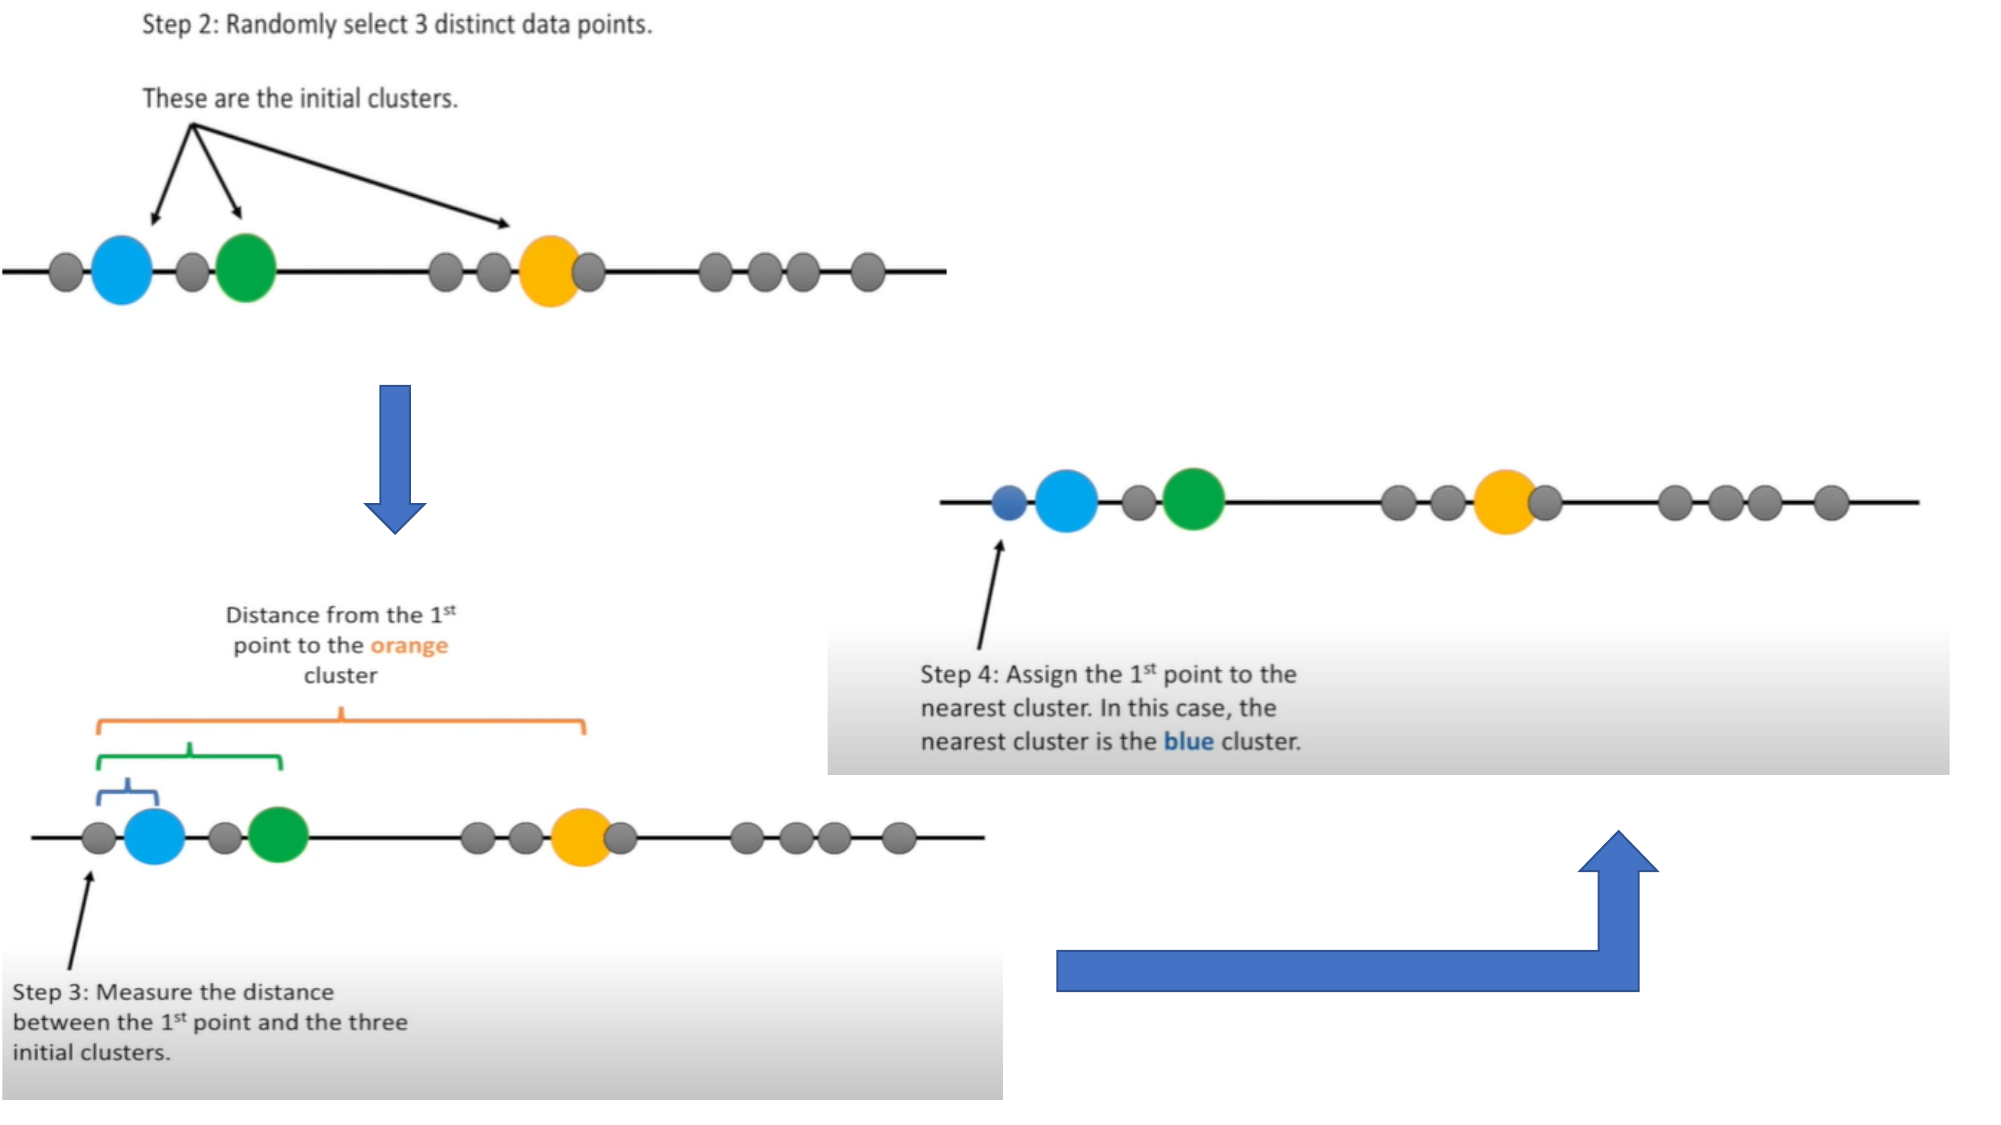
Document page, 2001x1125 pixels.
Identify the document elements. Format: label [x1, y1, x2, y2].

text_box [1057, 831, 1658, 992]
picture [2, 457, 1950, 1100]
text_box [365, 385, 425, 534]
list [2, 0, 947, 357]
